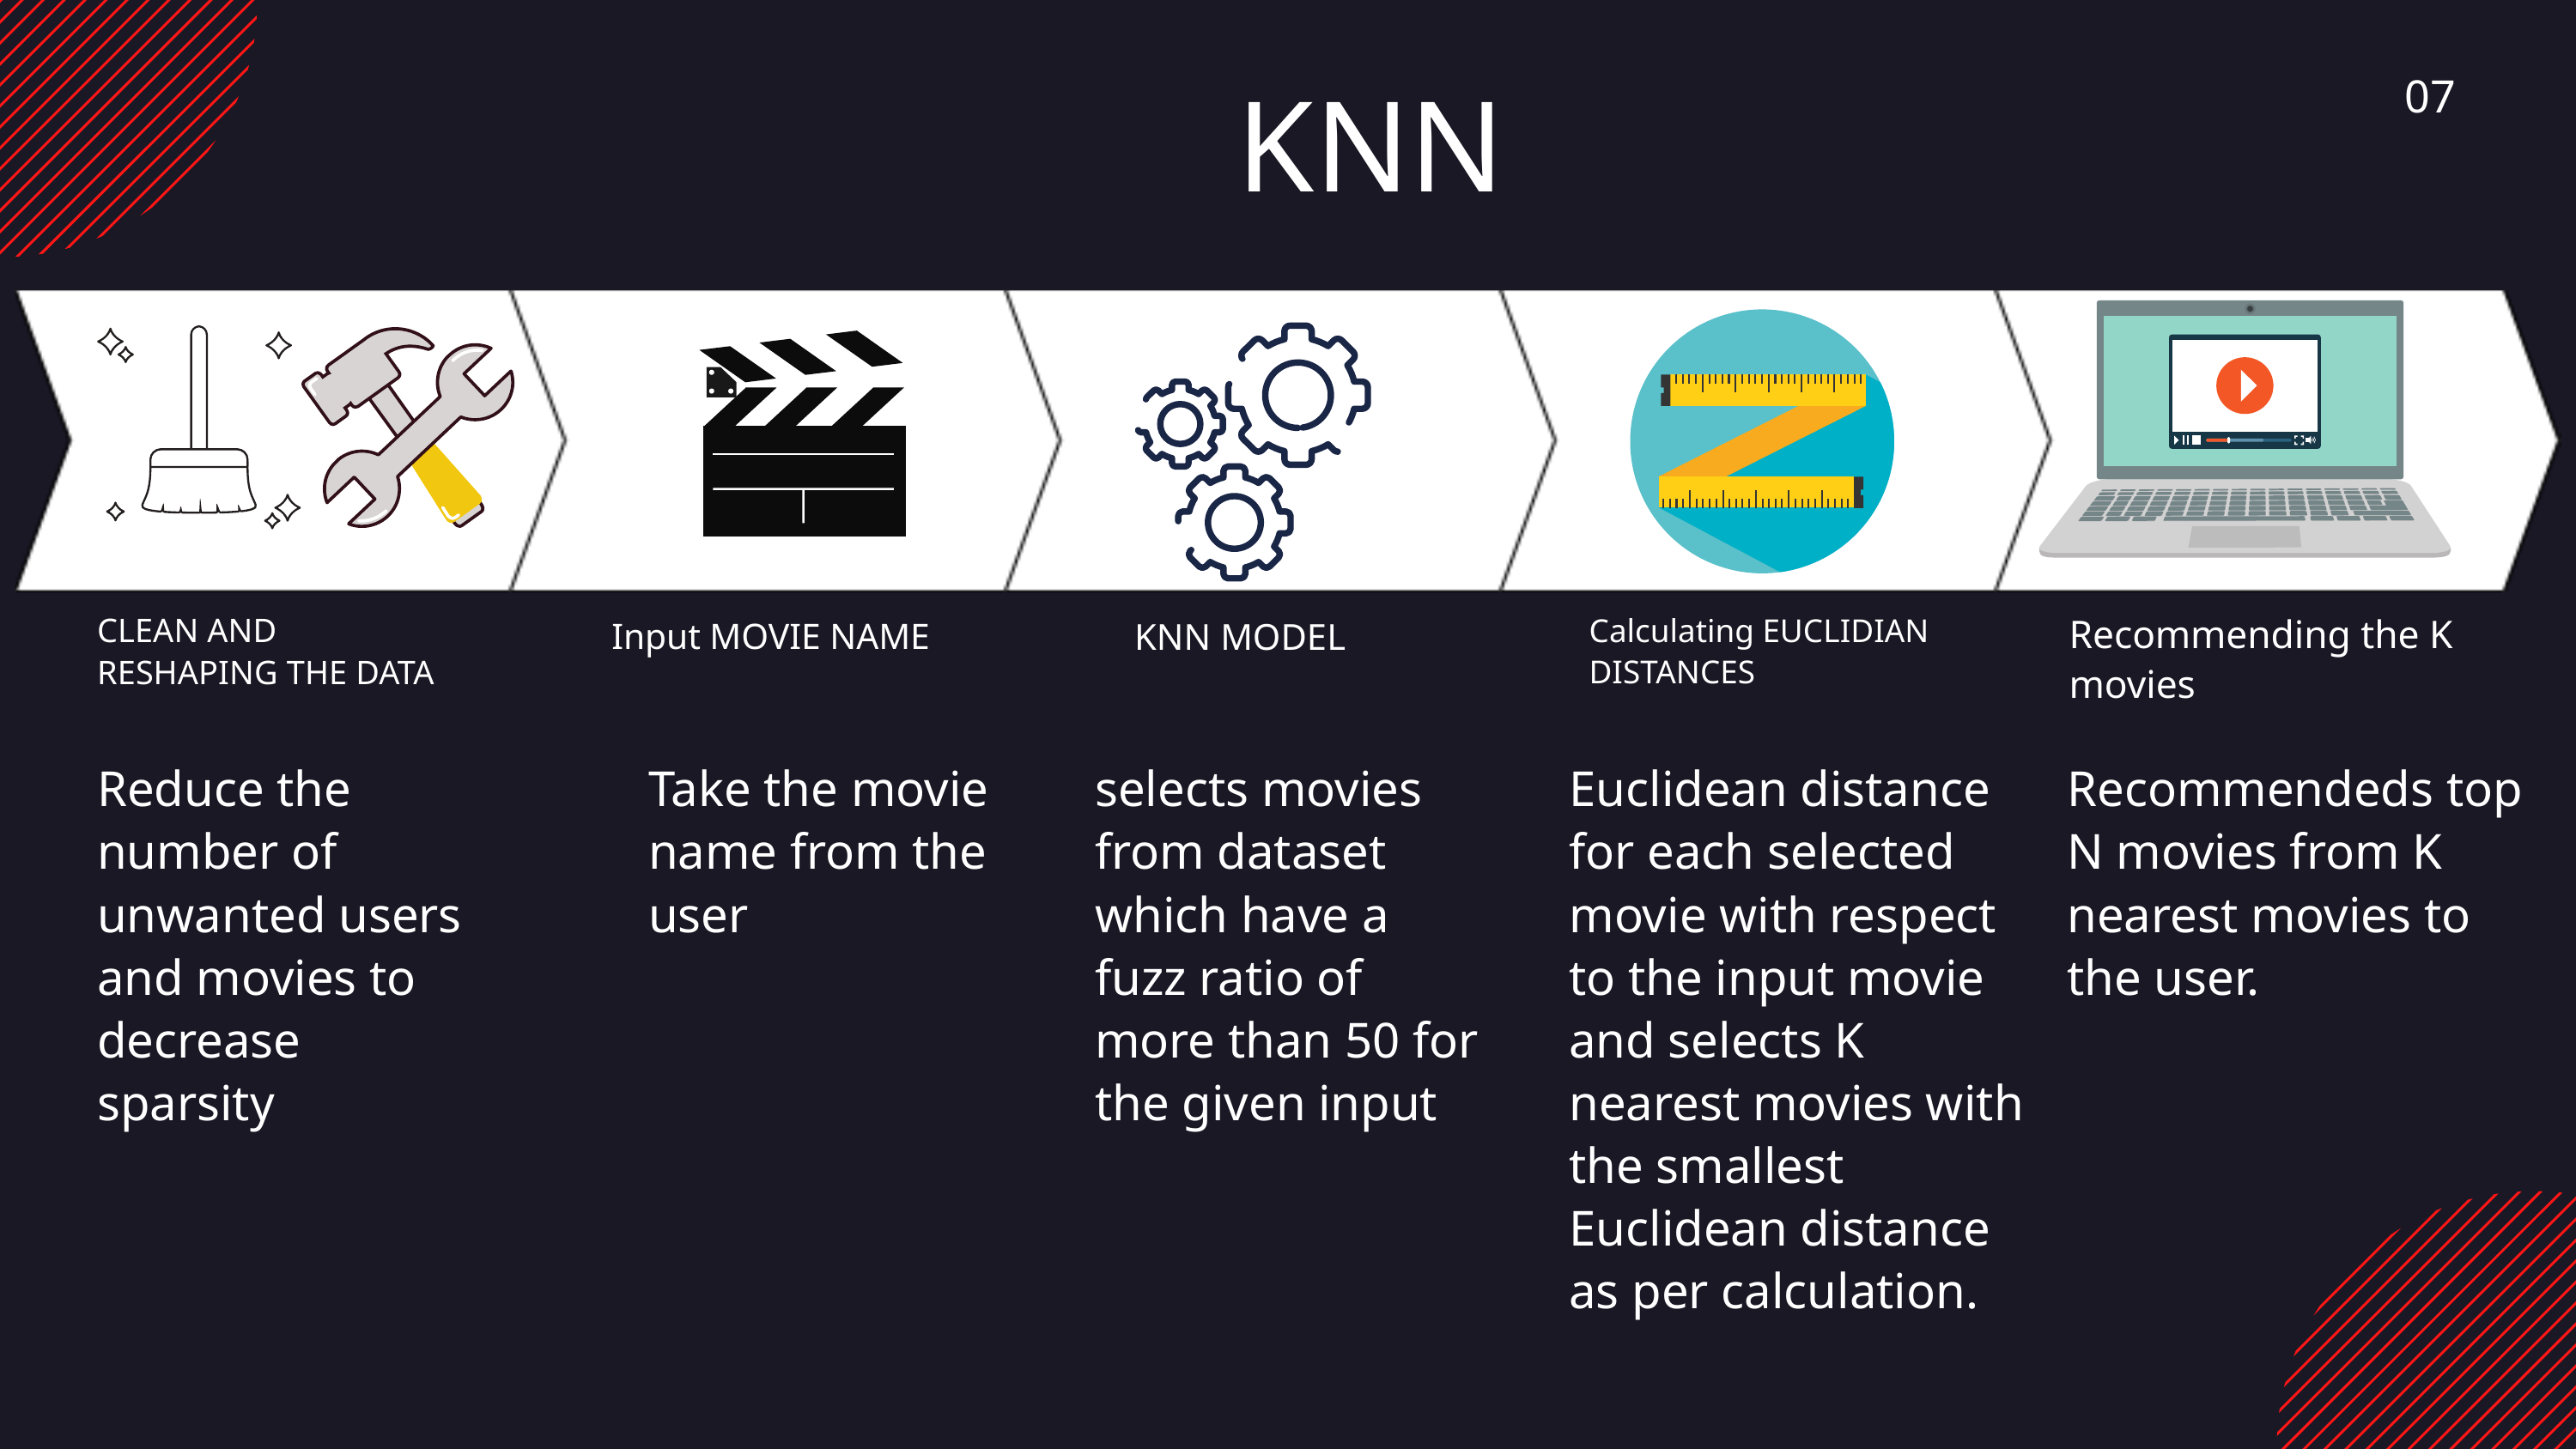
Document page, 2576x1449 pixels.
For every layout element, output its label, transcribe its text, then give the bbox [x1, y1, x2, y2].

picture [0, 0, 258, 258]
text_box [2067, 756, 2535, 1167]
picture [2276, 1191, 2576, 1449]
text_box CLEAN AND RESHAPING THE DATA [97, 606, 453, 692]
text_box Calculating EUCLIDIAN DISTANCES [1589, 607, 1935, 690]
text_box Input MOVIE NAME [611, 610, 994, 657]
text_box Recommending the K movies [2069, 606, 2485, 706]
picture [14, 289, 2562, 593]
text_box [647, 756, 1022, 1106]
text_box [1094, 756, 1481, 1294]
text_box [1569, 756, 2037, 1449]
text_box 07 [2276, 68, 2457, 123]
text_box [96, 756, 471, 1231]
text_box KNN MODEL [1134, 610, 1525, 658]
text_box KNN [647, 79, 2094, 217]
